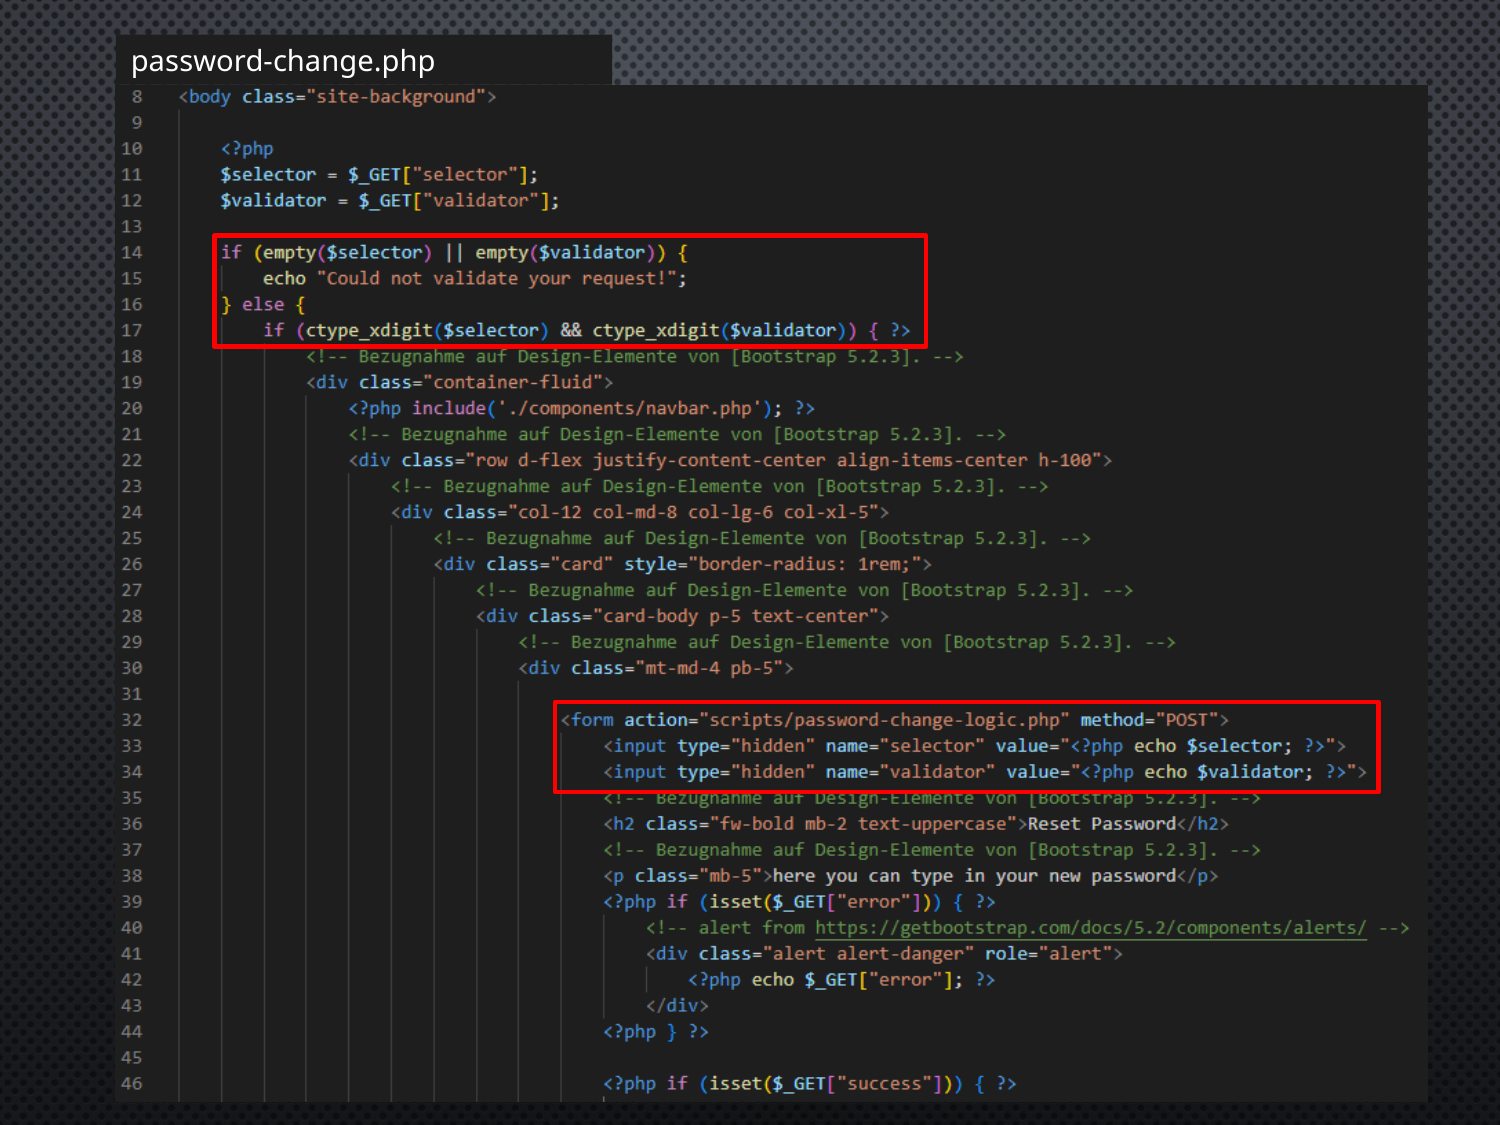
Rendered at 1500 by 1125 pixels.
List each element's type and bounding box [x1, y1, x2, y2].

text_box [115, 34, 1428, 1103]
